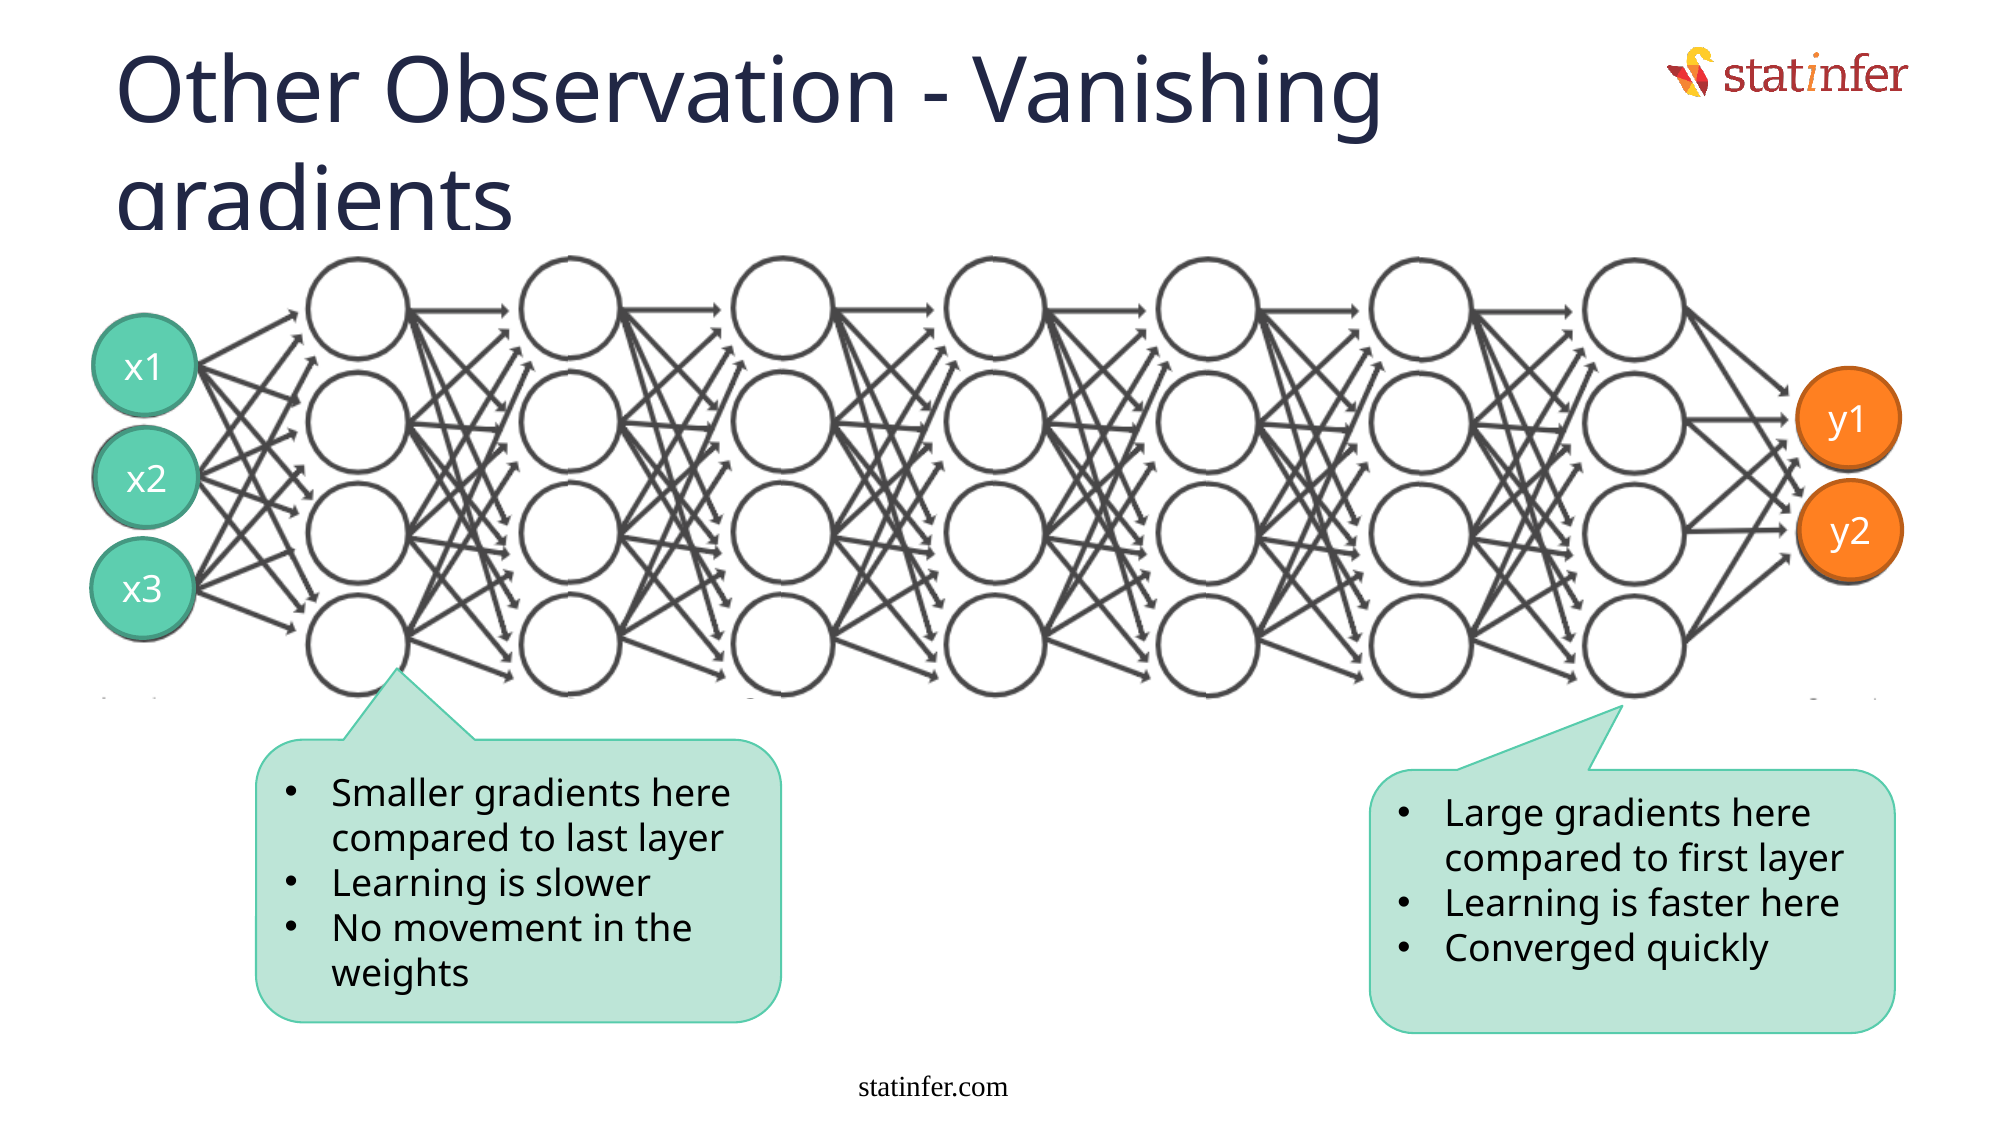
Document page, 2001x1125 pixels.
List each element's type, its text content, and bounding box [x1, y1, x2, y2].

picture [1586, 0, 1987, 183]
footer statinfer.com [739, 1044, 1128, 1125]
title Other Observation - Vanishing gradients [99, 45, 1767, 223]
text_box Smaller gradients here compared to last layer Learning is slower No movement in the weights [254, 710, 783, 1024]
text_box Large gradients here compared to first layer Learning is faster here Converged quickly [1368, 710, 1896, 1035]
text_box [76, 228, 1913, 701]
